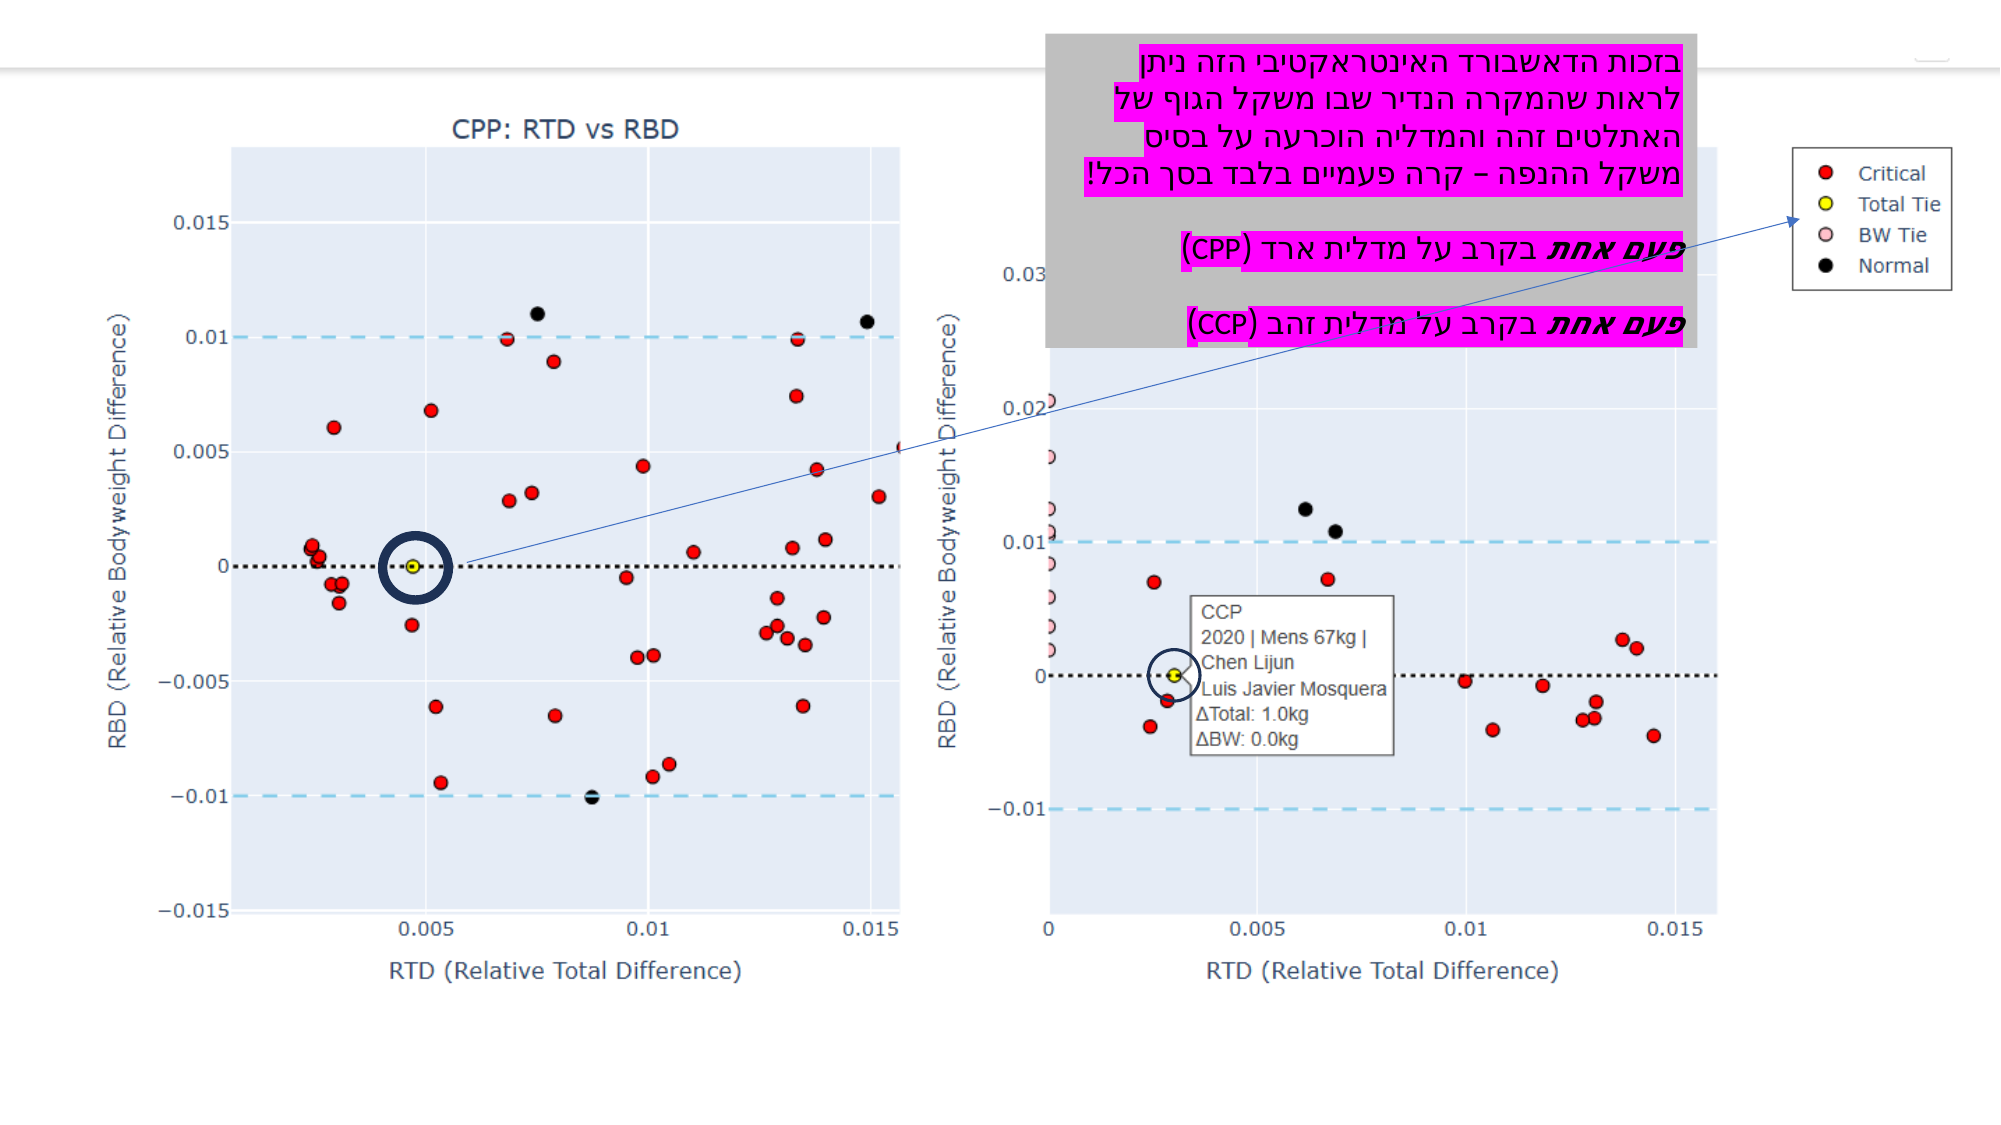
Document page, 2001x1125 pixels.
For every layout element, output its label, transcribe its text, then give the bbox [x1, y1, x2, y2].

picture [0, 58, 2000, 1067]
text_box בזכות הדאשבורד האינטראקטיבי הזה ניתן לראות שהמקרה הנדיר שבו משקל הגוף של האתלטים זהה והמדליה הוכרעה על בסיס משקל ההנפה – קרה פעמיים בלבד בסך הכל! פעם אחת בקרב על מדלית ארד (CPP) פעם אחת בקרב על מדלית זהב (CCP) [1045, 33, 1698, 58]
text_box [466, 218, 1800, 563]
